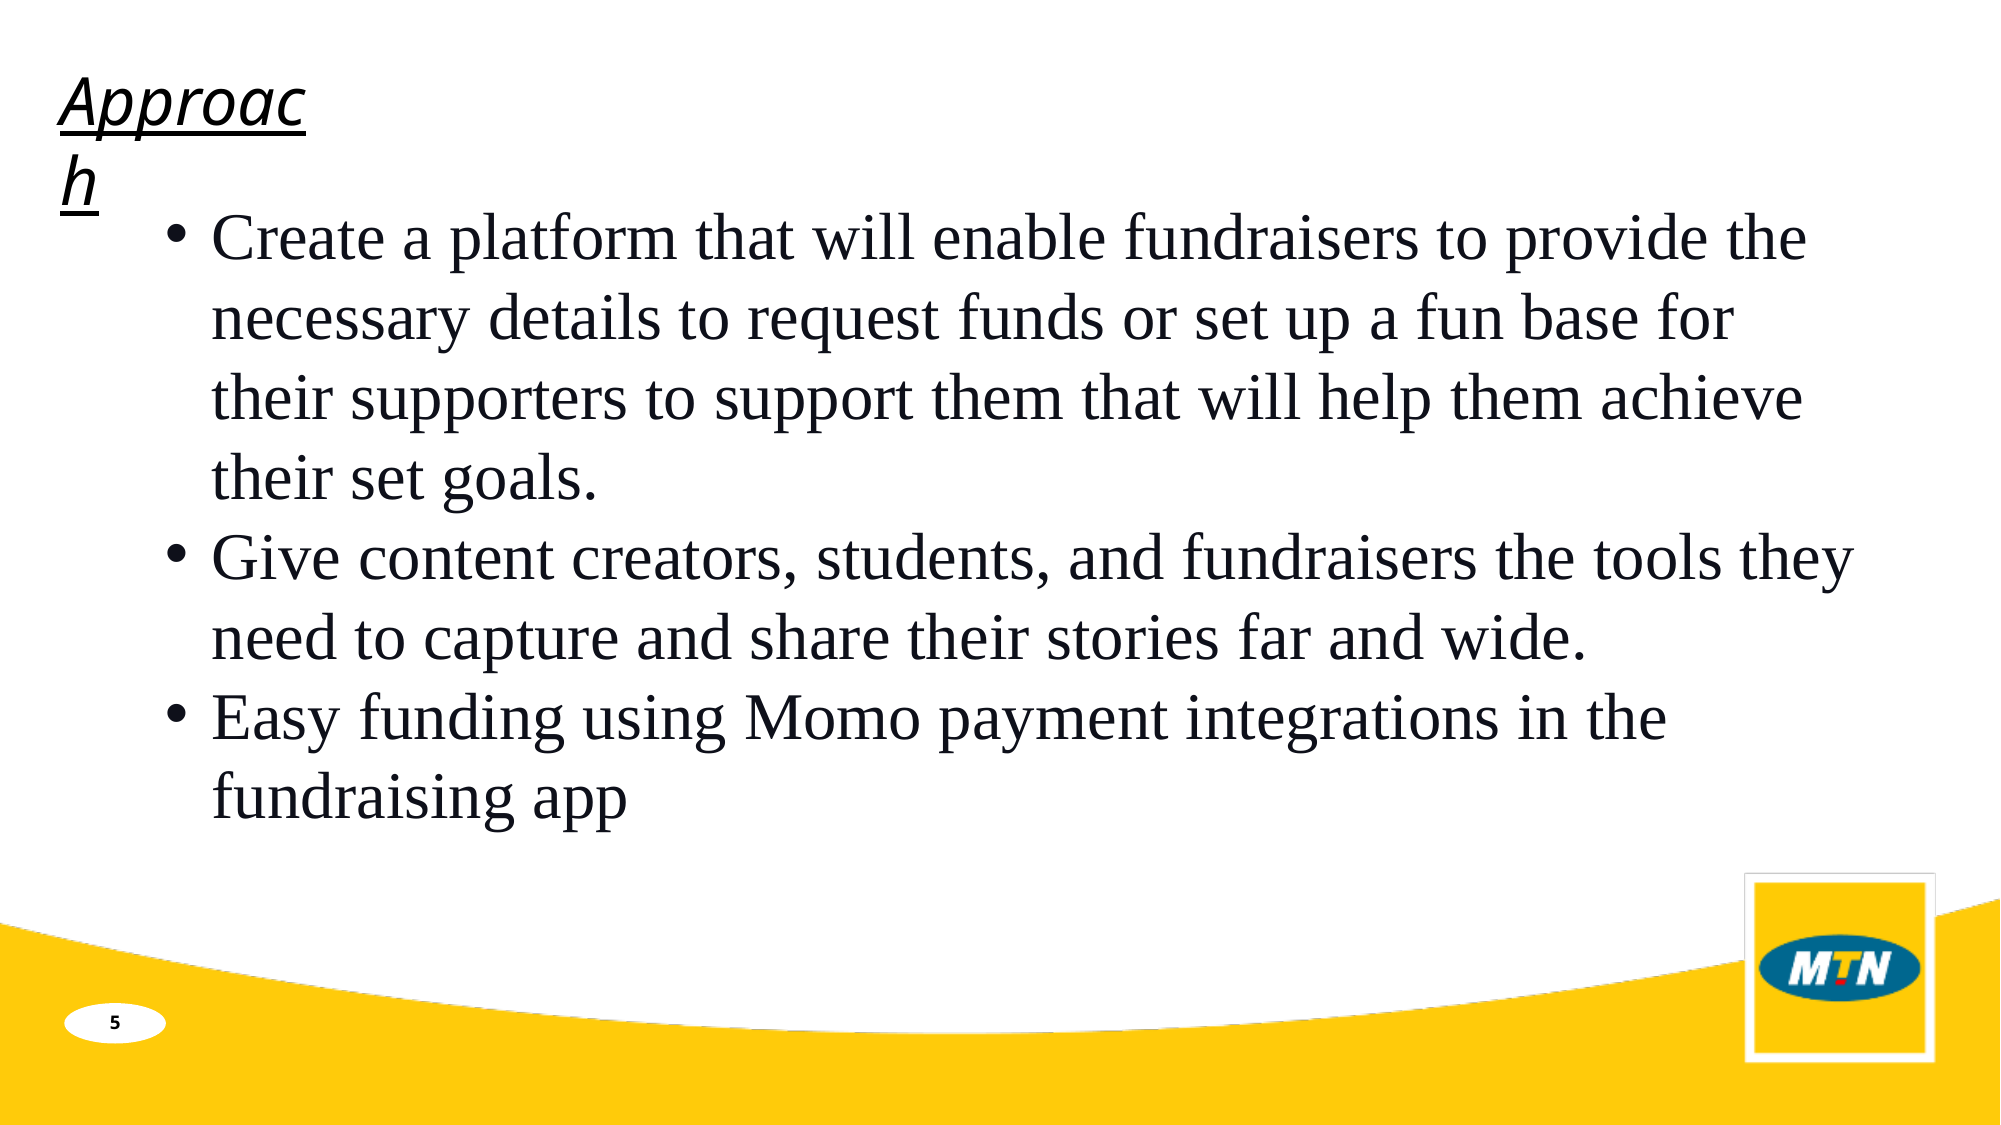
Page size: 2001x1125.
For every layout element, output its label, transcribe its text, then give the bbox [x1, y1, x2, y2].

picture [0, 850, 2000, 1125]
list Approach [60, 58, 324, 140]
text_box Create a platform that will enable fundraisers to provide the necessary details to request funds or set up a fun base for their supporters to support them that will help them achieve their set goals. Give content creators, students, and fundraisers the tools they need to capture and share their stories far and wide. Easy funding using Momo payment integrations in the fundraising app [149, 185, 1875, 840]
